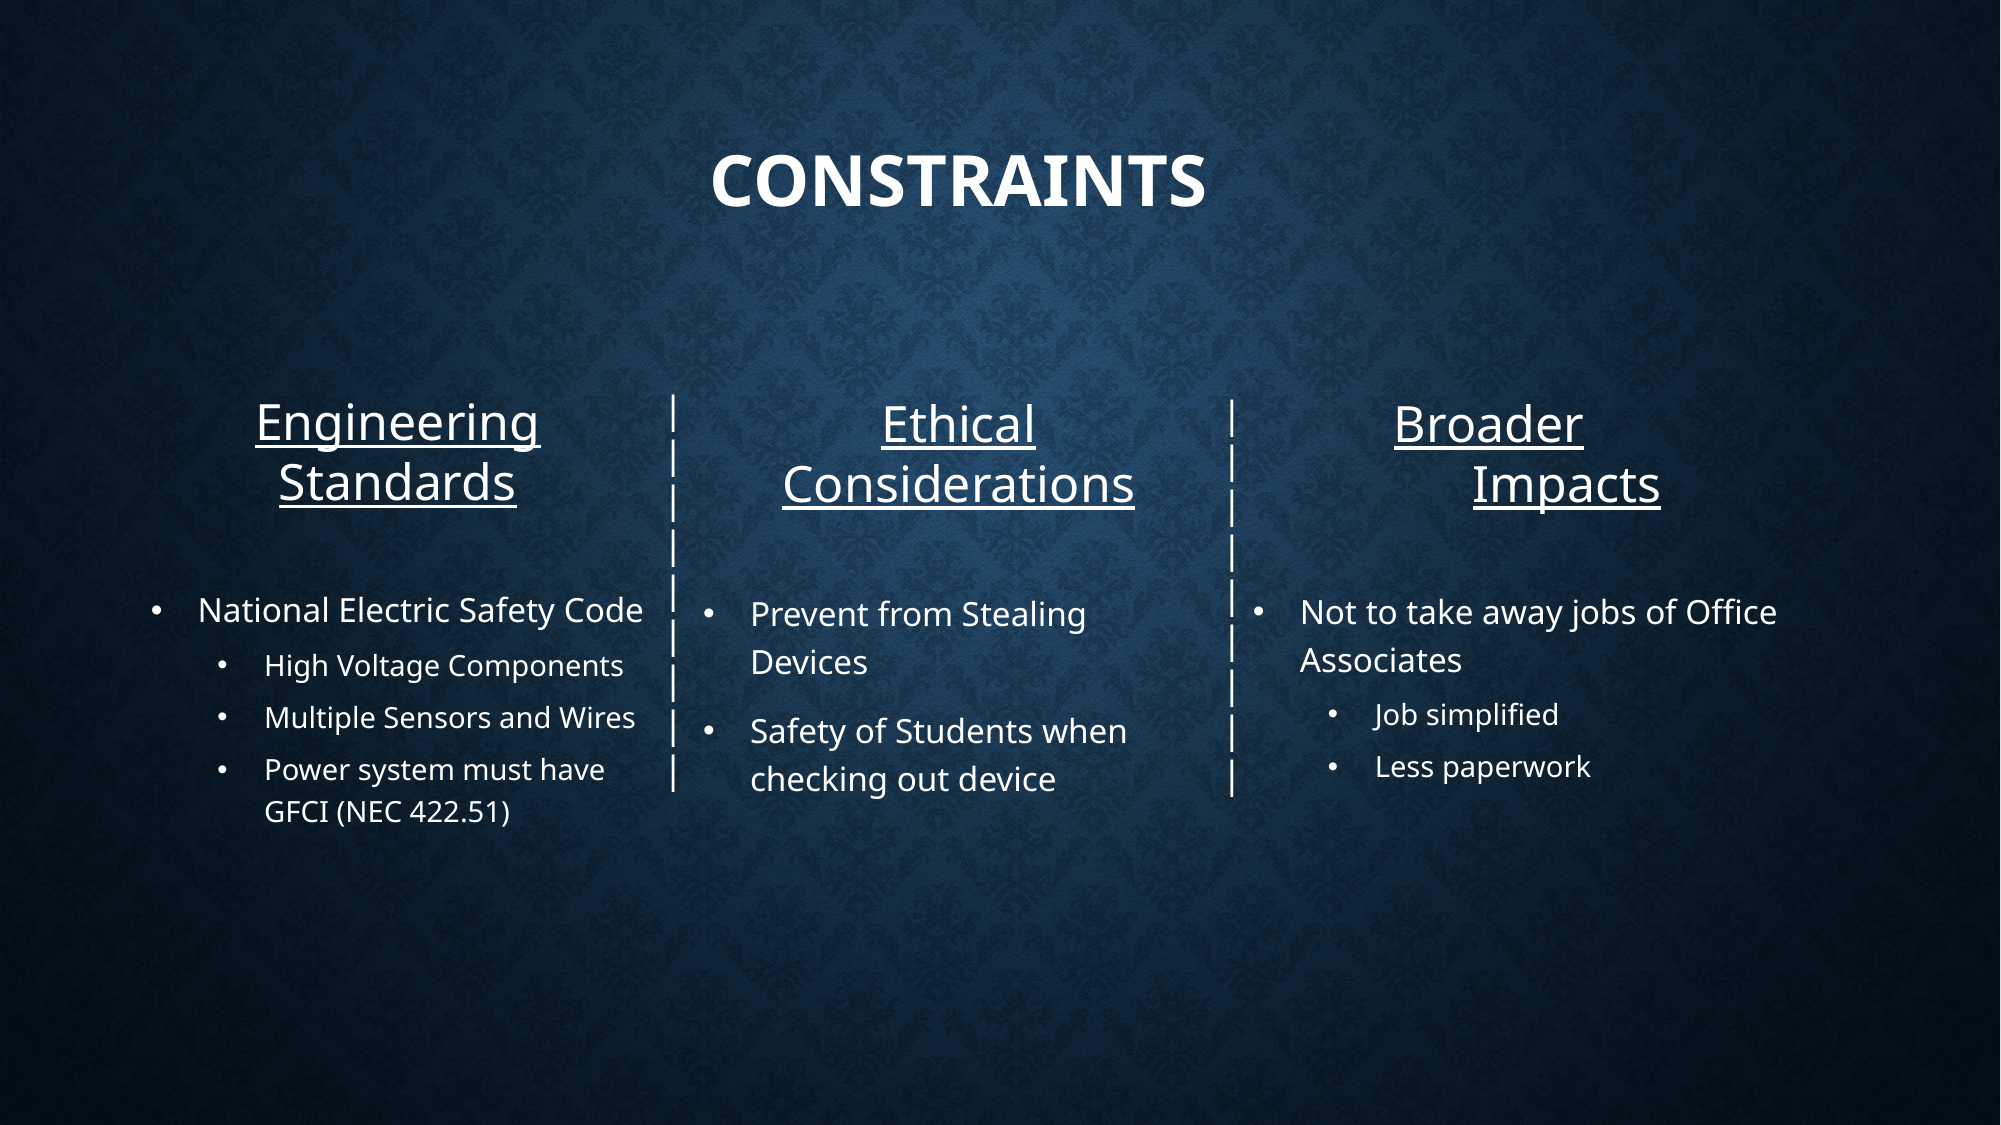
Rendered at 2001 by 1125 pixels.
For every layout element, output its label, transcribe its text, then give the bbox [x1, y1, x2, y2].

list Not to take away jobs of Office Associates Job simplified Less paperwork [1237, 519, 1966, 993]
text_box ||||||||| [648, 378, 709, 799]
text_box | | | | | | | | | [1206, 383, 1269, 803]
list Ethical Considerations [709, 384, 1206, 517]
title Constraints [109, 74, 1808, 292]
list Prevent from Stealing Devices Safety of Students when checking out device [688, 517, 1230, 990]
list Broader Impacts [1297, 385, 1837, 519]
list Engineering Standards [127, 383, 648, 518]
list National Electric Safety Code High Voltage Components Multiple Sensors and Wires Power system must have GFCI (NEC 422.51) [127, 518, 669, 991]
